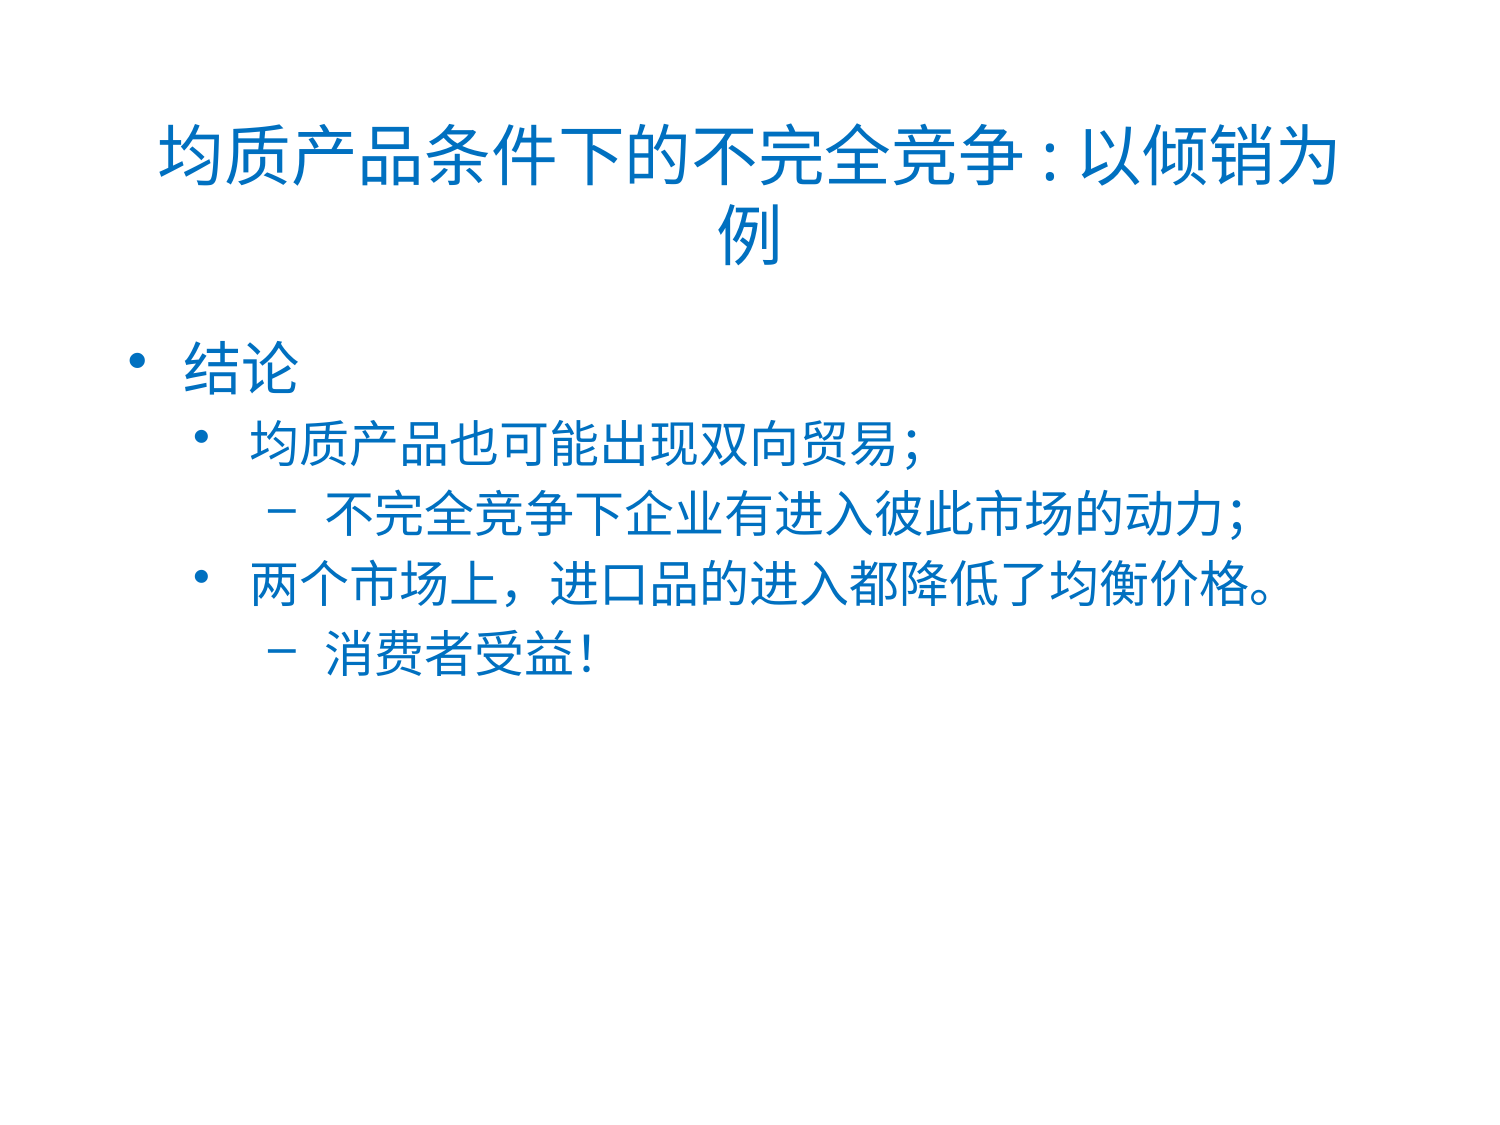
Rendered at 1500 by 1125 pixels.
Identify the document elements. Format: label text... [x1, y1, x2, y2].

title 均质产品条件下的不完全竞争:以倾销为例 [112, 99, 1388, 288]
list 结论 均质产品也可能出现双向贸易； 不完全竞争下企业有进入彼此市场的动力； 两个市场上，进口品的进入都降低了均衡价格。 消费者受益！ [112, 324, 1388, 1001]
